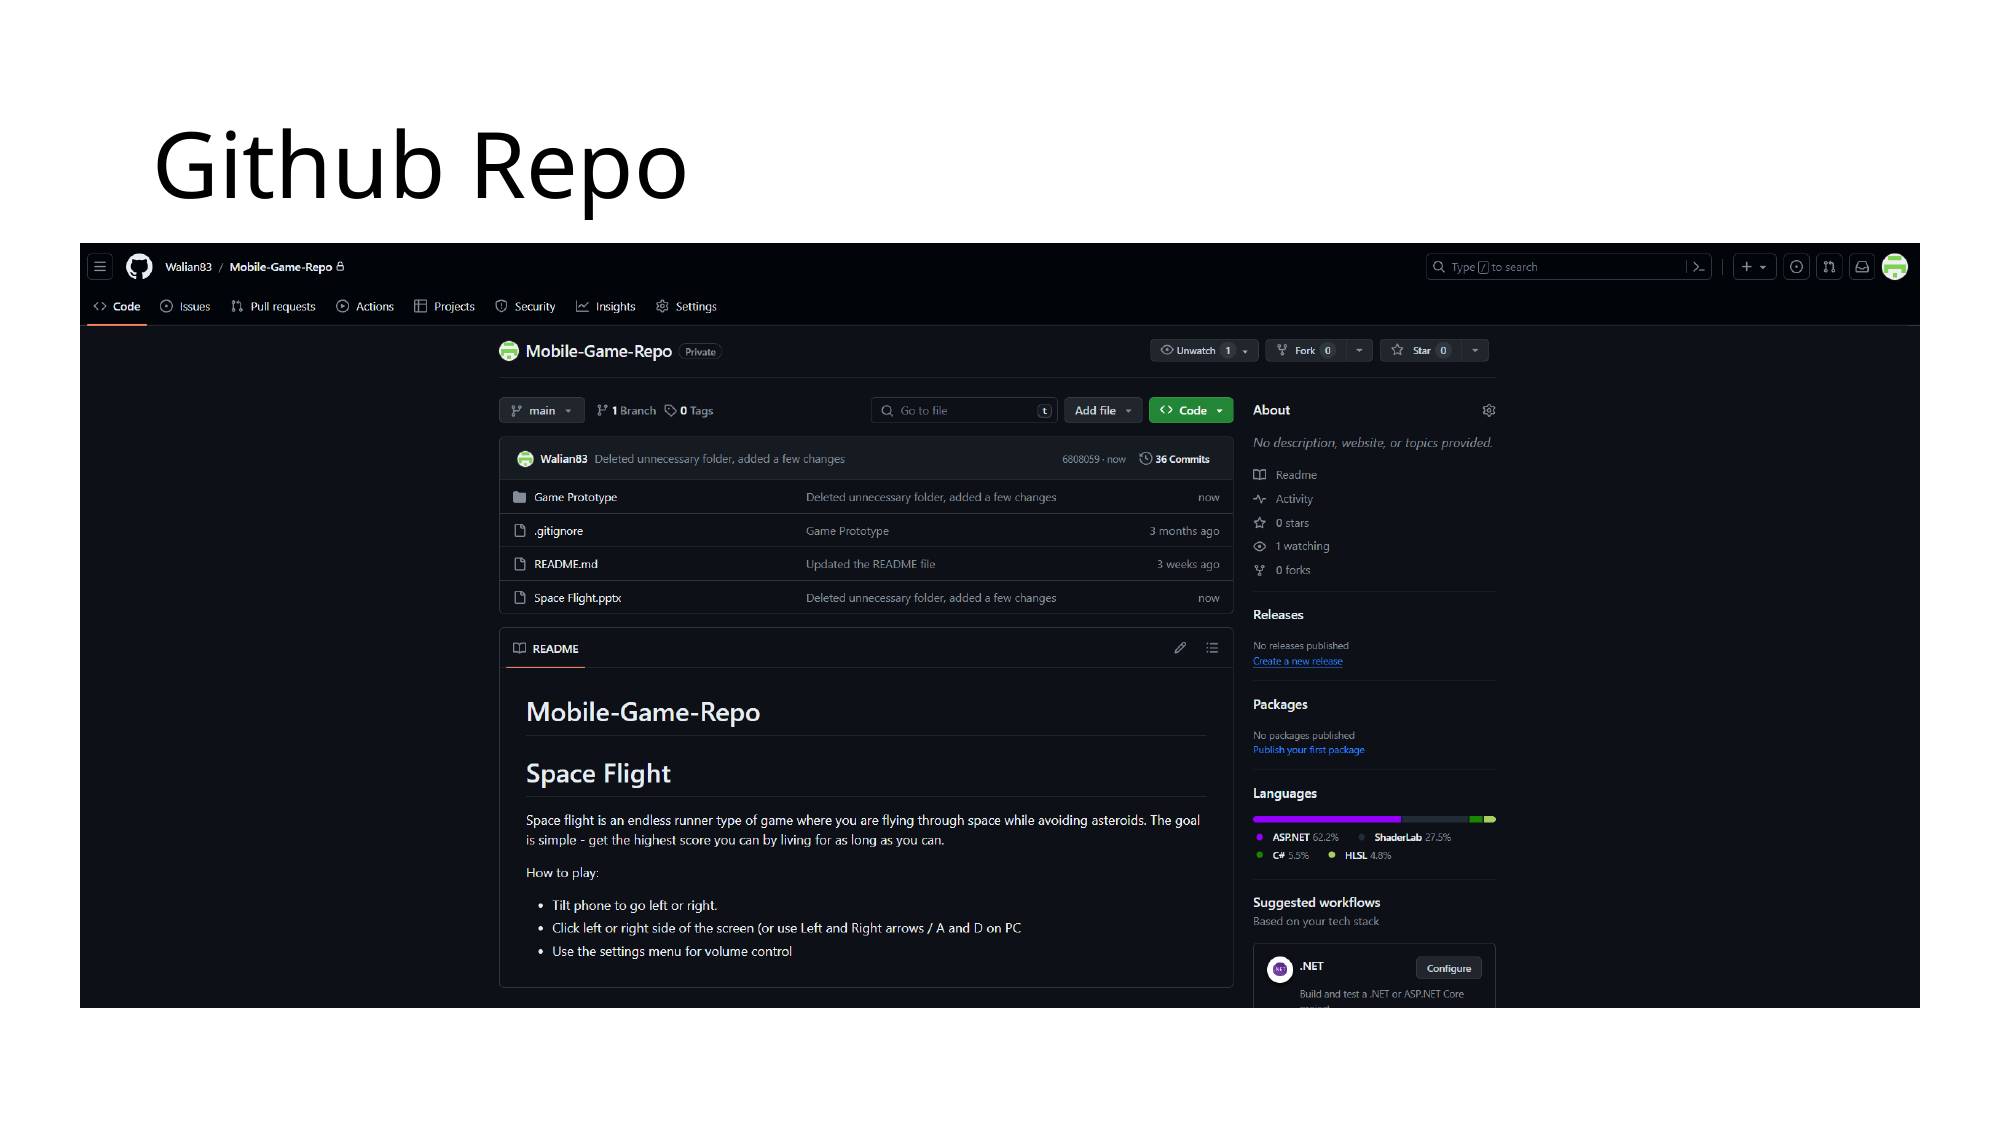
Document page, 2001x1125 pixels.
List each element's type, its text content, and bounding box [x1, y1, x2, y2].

picture [80, 243, 1920, 1008]
title Github Repo [137, 59, 1863, 243]
